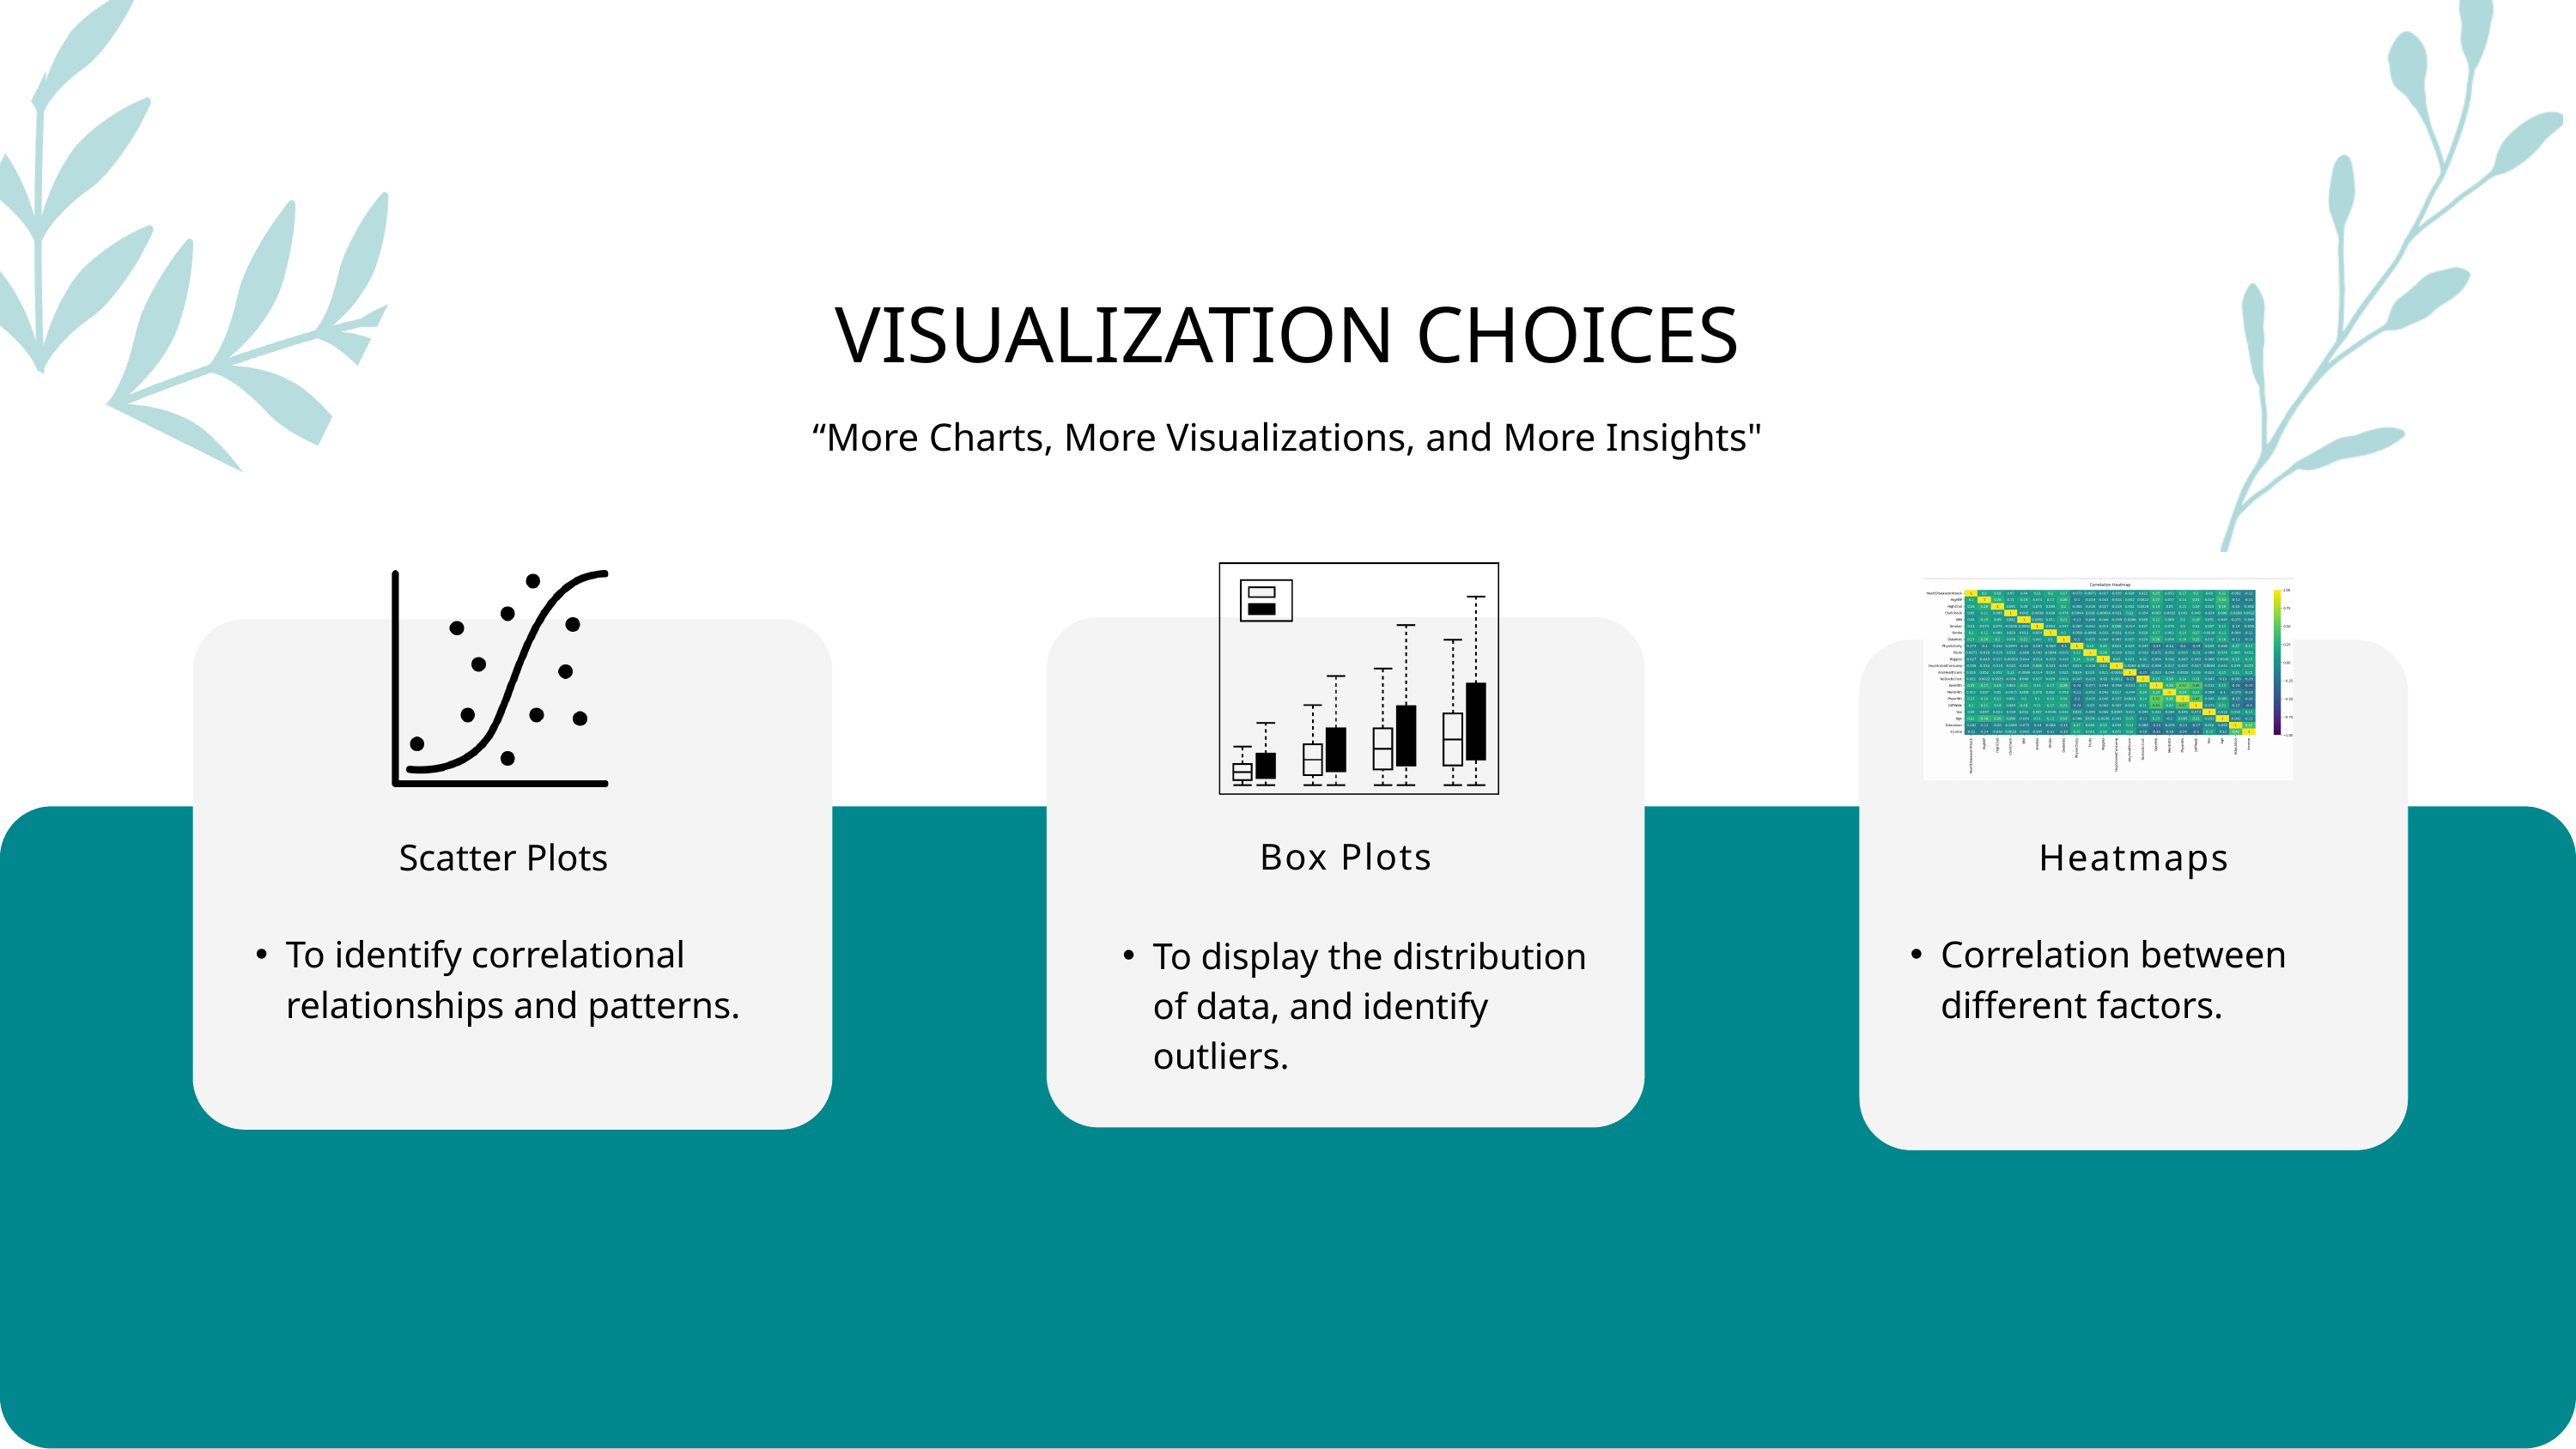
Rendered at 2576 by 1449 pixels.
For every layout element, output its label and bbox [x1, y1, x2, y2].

text_box [1046, 616, 1645, 1128]
text_box [2220, 0, 2567, 561]
text_box [392, 570, 609, 617]
text_box [1923, 578, 2293, 638]
text_box [1859, 640, 2409, 1151]
text_box [467, 286, 2109, 457]
text_box [1218, 562, 1499, 615]
text_box [192, 618, 833, 1131]
text_box [0, 806, 2576, 1449]
text_box [0, 0, 501, 497]
